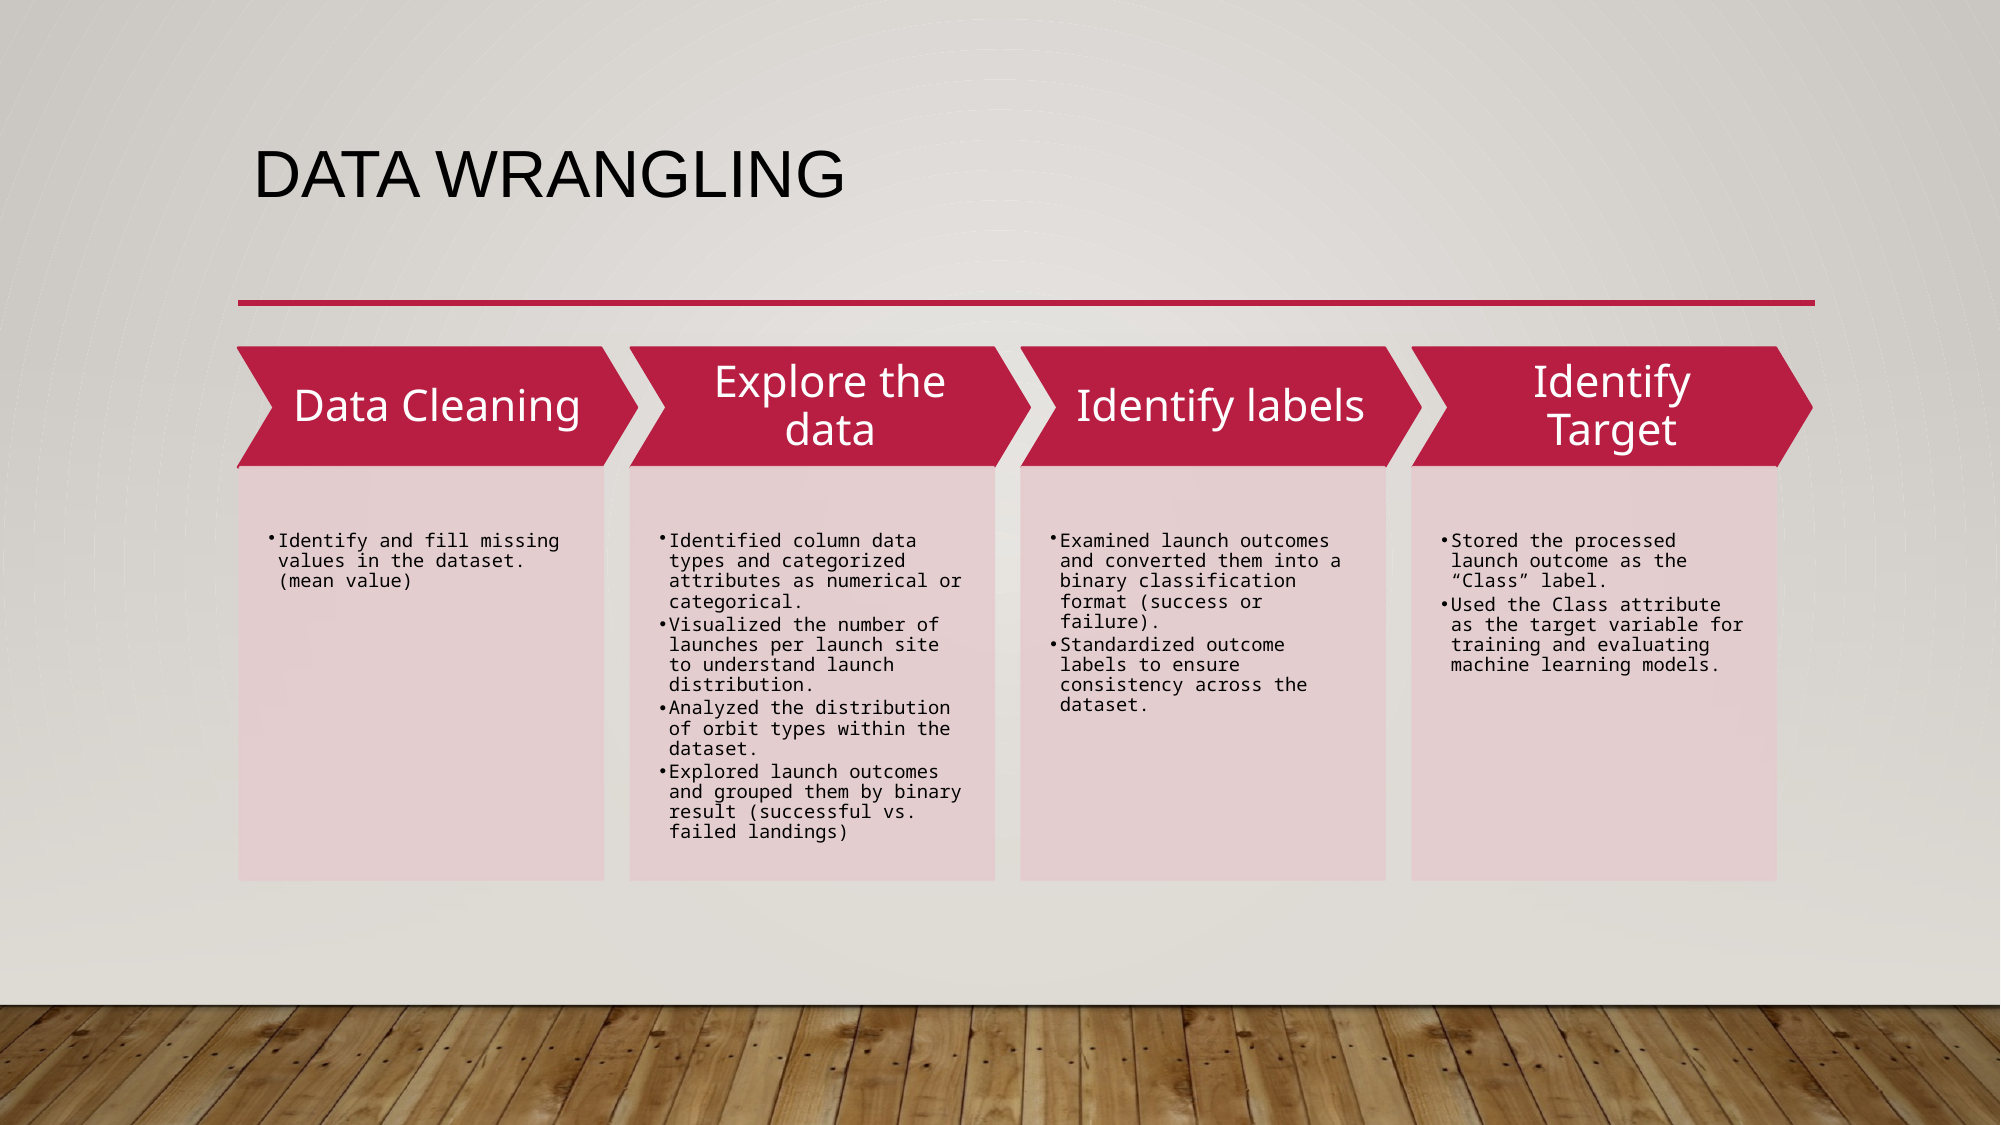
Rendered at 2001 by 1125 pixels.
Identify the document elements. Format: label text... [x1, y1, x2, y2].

title Data wrangling [238, 131, 1814, 305]
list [237, 330, 1814, 897]
picture [0, 1005, 2000, 1125]
